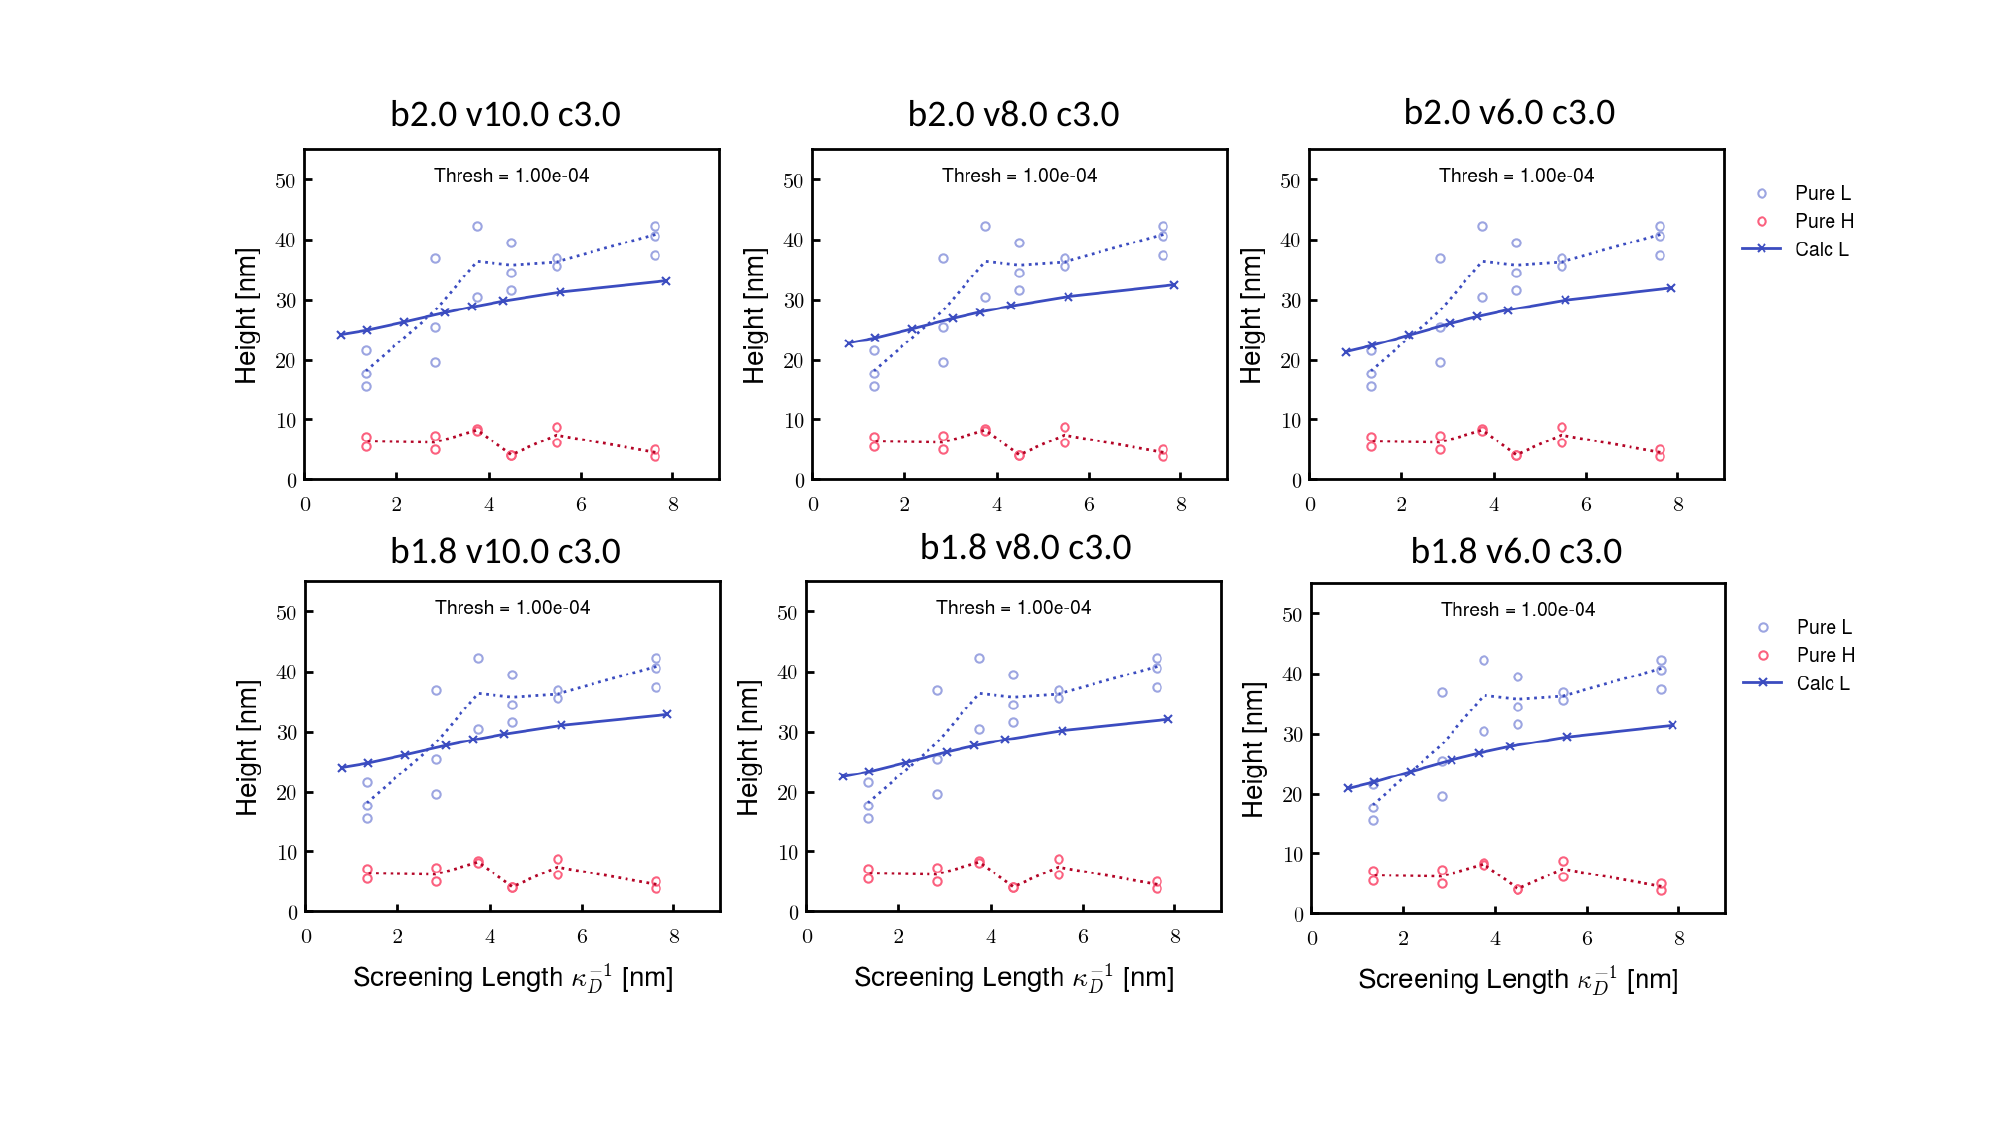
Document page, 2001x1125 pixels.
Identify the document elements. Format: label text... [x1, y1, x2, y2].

text_box b2.0 v6.0 c3.0 [1315, 79, 1704, 111]
text_box b2.0 v8.0 c3.0 [819, 81, 1208, 111]
text_box b2.0 v10.0 c3.0 [311, 81, 700, 111]
picture [226, 111, 1864, 1006]
